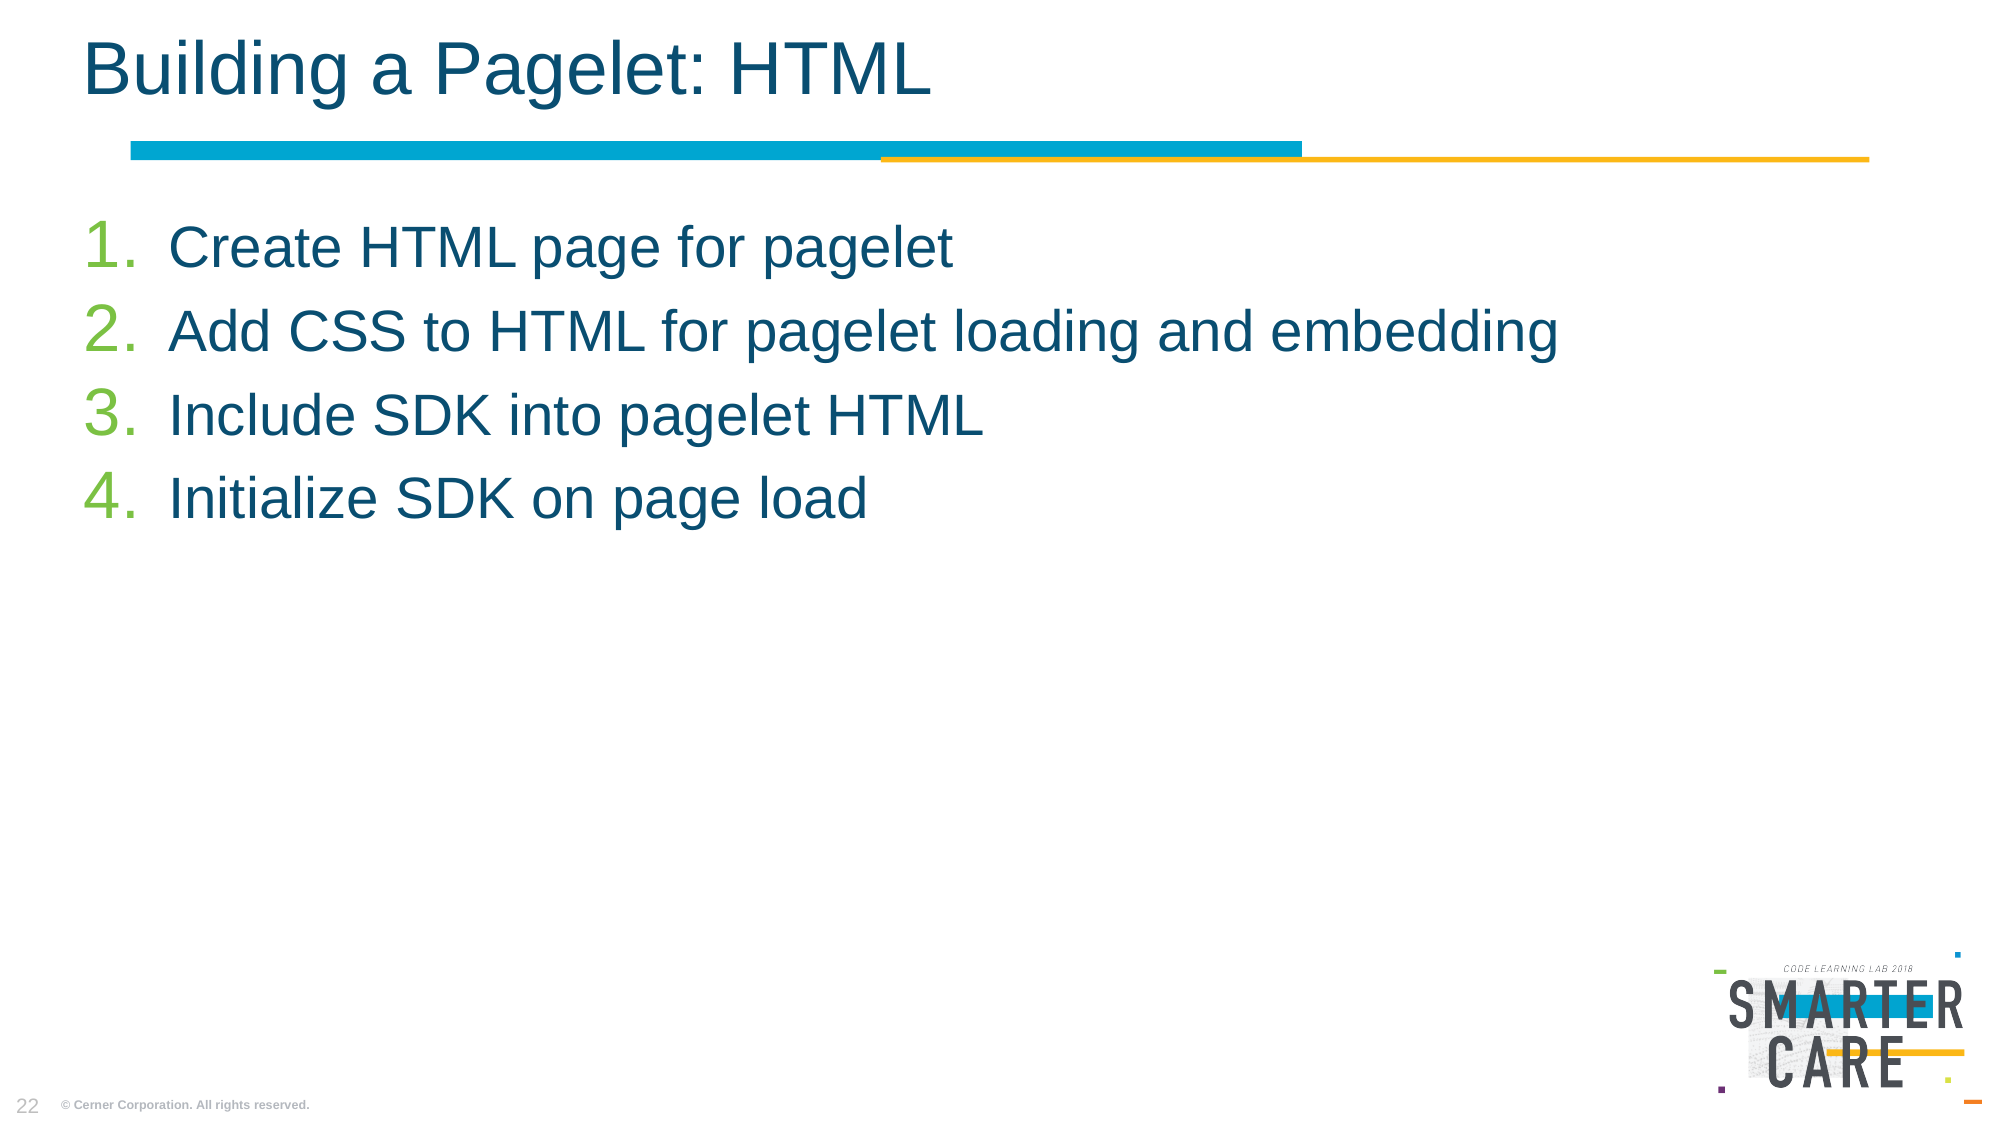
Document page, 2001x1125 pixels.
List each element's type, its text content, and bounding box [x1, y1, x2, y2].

title Building a Pagelet: HTML [67, 0, 1793, 142]
list Create HTML page for pagelet Add CSS to HTML for pagelet loading and embedding Include SDK into pagelet HTML Initialize SDK on page load [69, 210, 1794, 953]
picture [1714, 952, 1982, 1104]
